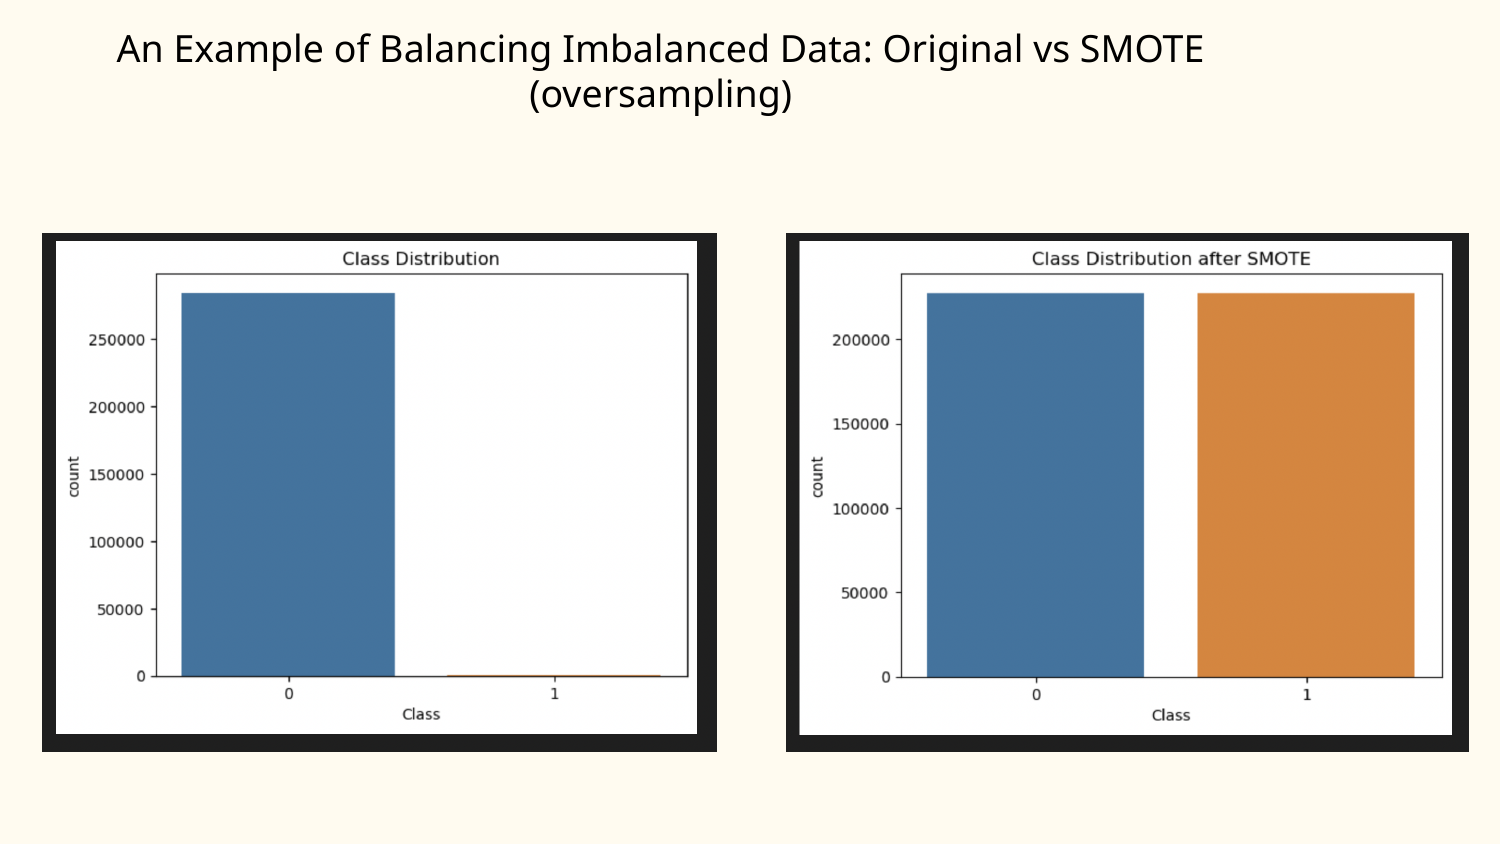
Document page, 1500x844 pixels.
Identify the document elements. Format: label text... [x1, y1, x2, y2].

picture [42, 232, 717, 753]
list An Example of Balancing Imbalanced Data: Original vs SMOTE (oversampling) [18, 20, 1304, 120]
picture [785, 232, 1469, 753]
